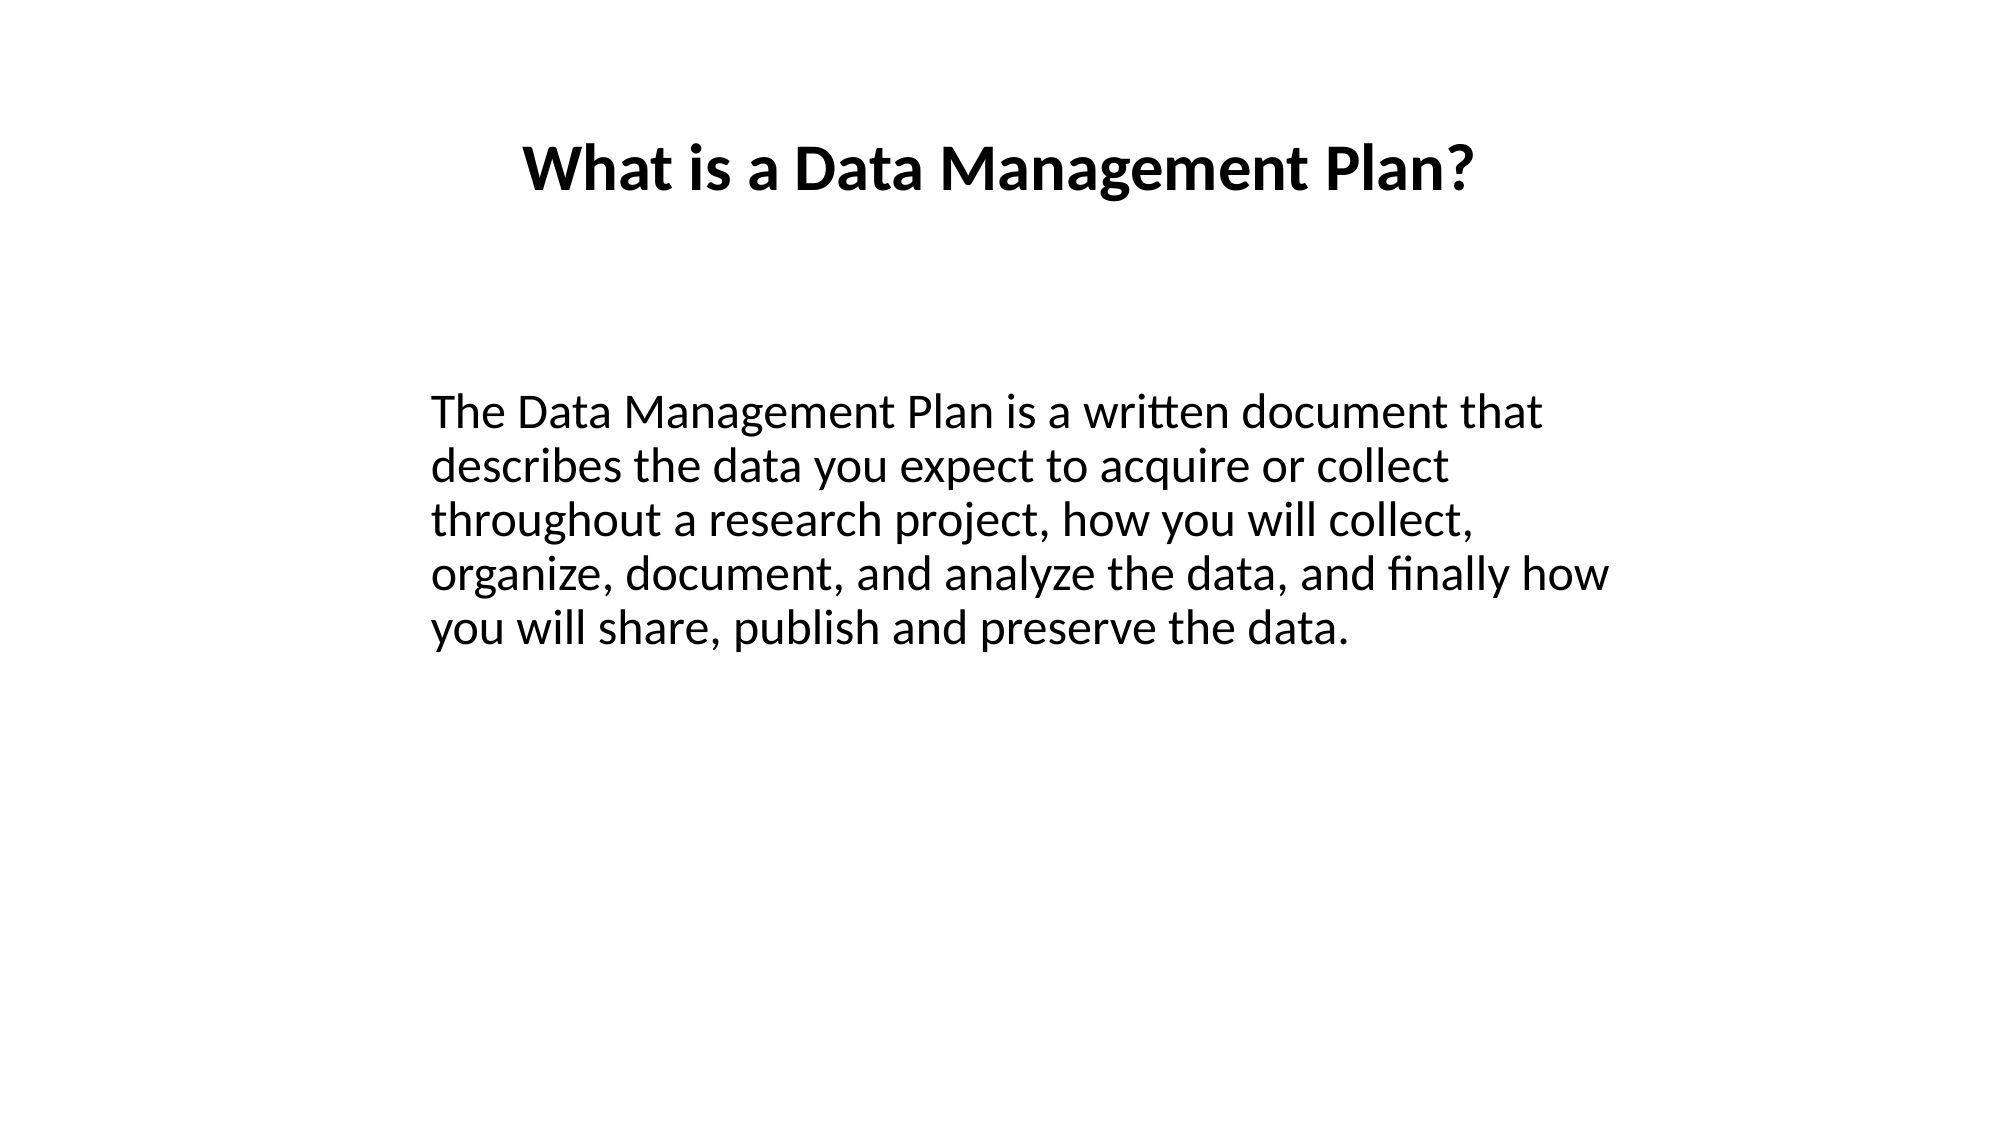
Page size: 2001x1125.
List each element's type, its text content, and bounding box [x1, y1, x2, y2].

list The Data Management Plan is a written document that describes the data you expect to acquire or collect throughout a research project, how you will collect, organize, document, and analyze the data, and finally how you will share, publish and preserve the data. [415, 377, 1632, 890]
title What is a Data Management Plan? [137, 59, 1863, 278]
